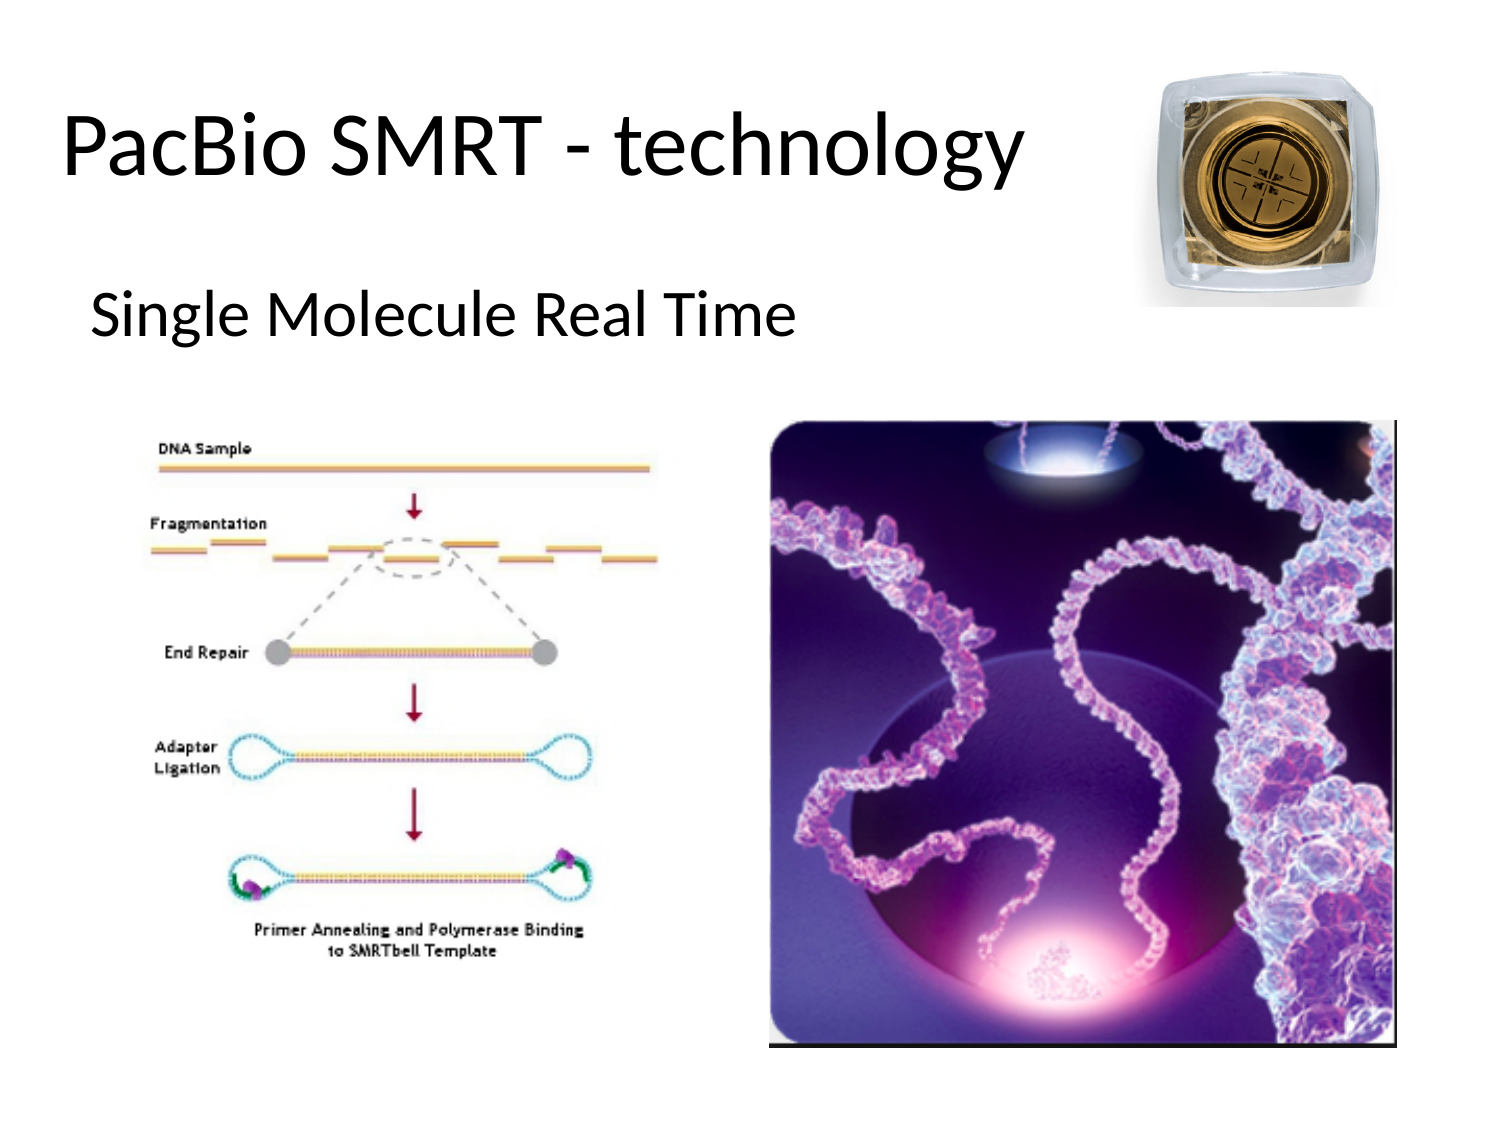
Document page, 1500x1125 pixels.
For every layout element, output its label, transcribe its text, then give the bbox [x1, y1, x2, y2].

list Single Molecule Real Time [75, 262, 1425, 1005]
picture [769, 420, 1397, 1048]
picture [1134, 60, 1397, 307]
picture [89, 419, 692, 1006]
title PacBio SMRT - technology [46, 45, 1397, 233]
